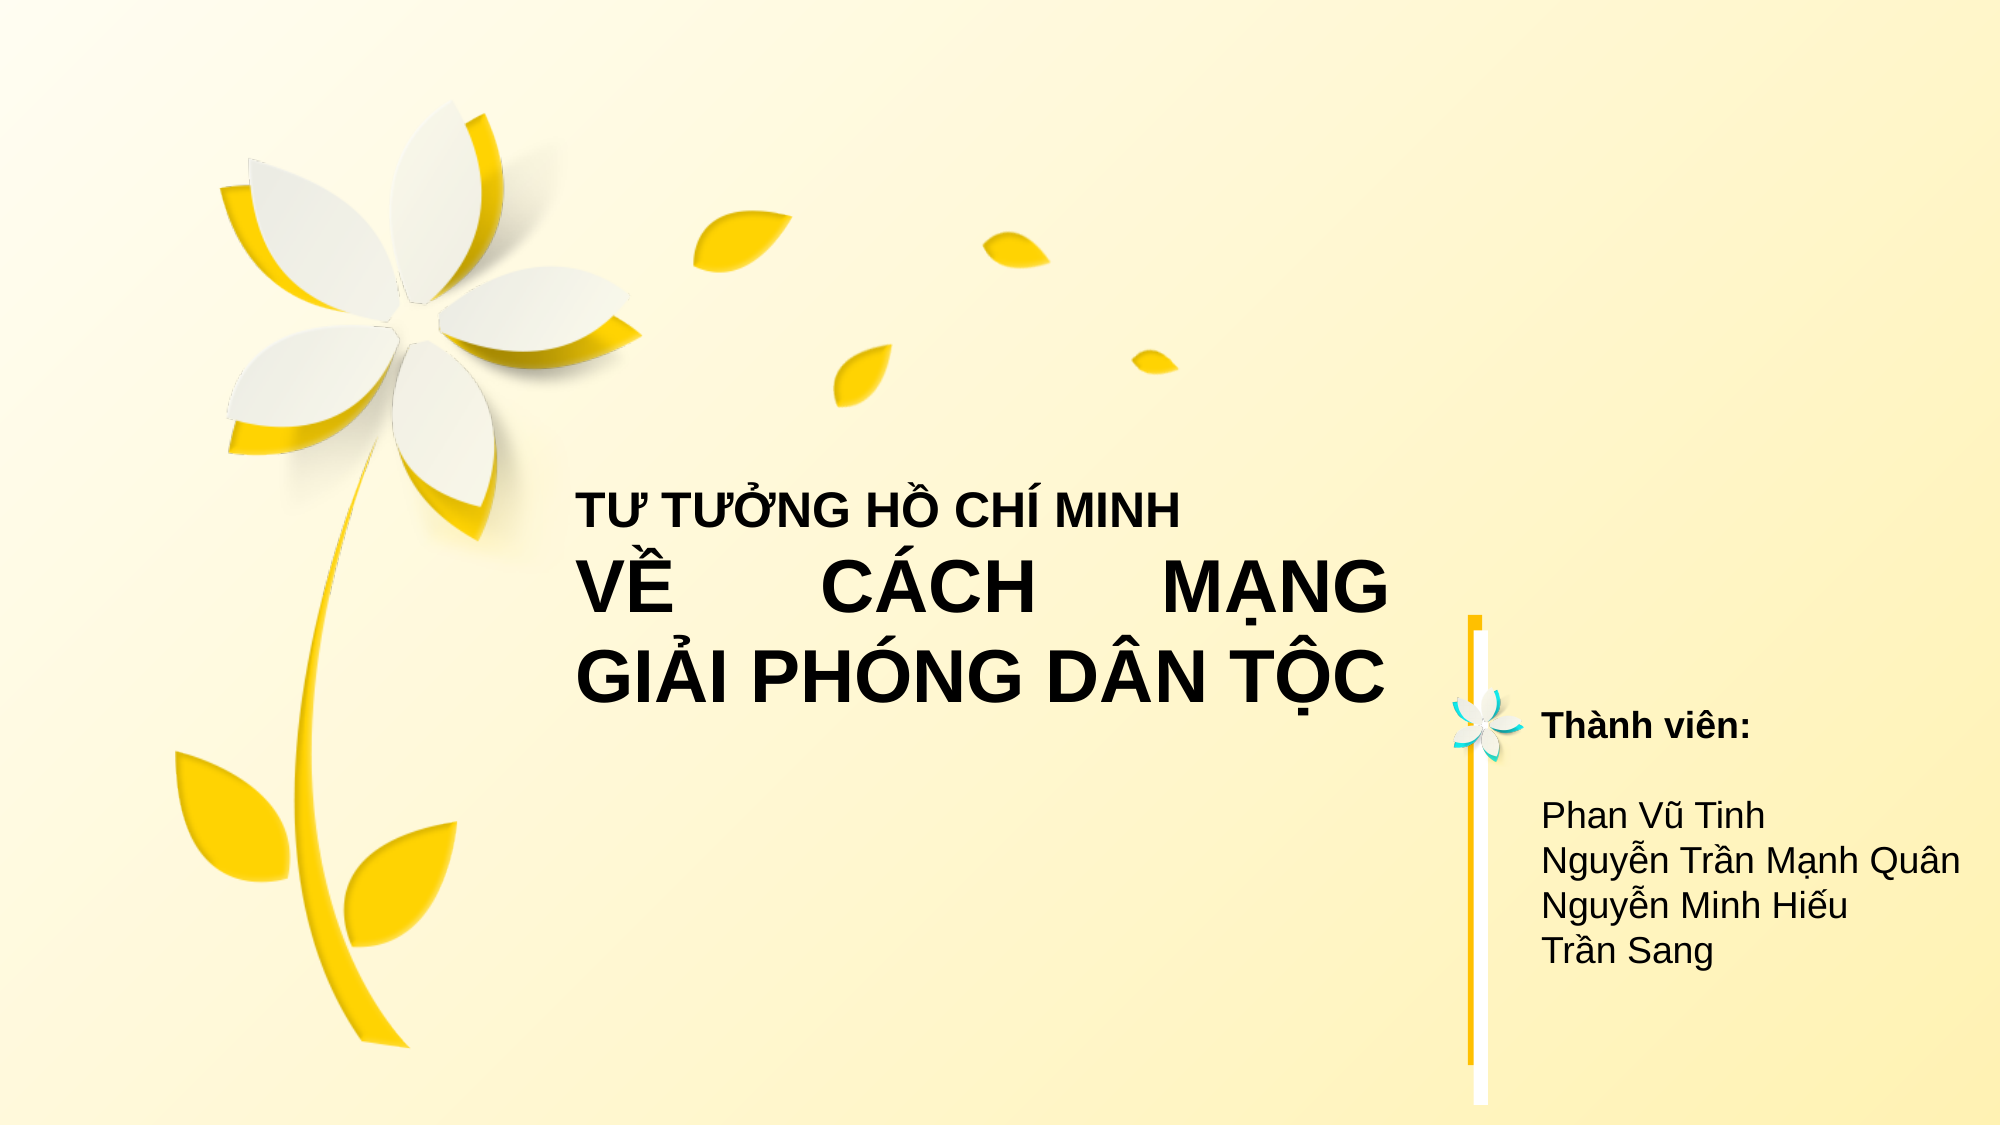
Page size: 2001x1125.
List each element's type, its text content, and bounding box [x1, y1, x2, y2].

text_box [1473, 630, 1488, 687]
text_box TƯ TƯỞNG HỒ CHÍ MINH VỀ CÁCH MẠNG GIẢI PHÓNG DÂN TỘC [560, 470, 1428, 725]
text_box [1467, 614, 1483, 687]
text_box [1473, 768, 1488, 1105]
picture [1452, 687, 1524, 768]
picture [175, 99, 1181, 1050]
text_box Thành viên: Phan Vũ Tinh Nguyễn Trần Mạnh Quân Nguyễn Minh Hiếu Trần Sang [1526, 694, 1976, 979]
text_box [1467, 768, 1473, 1066]
